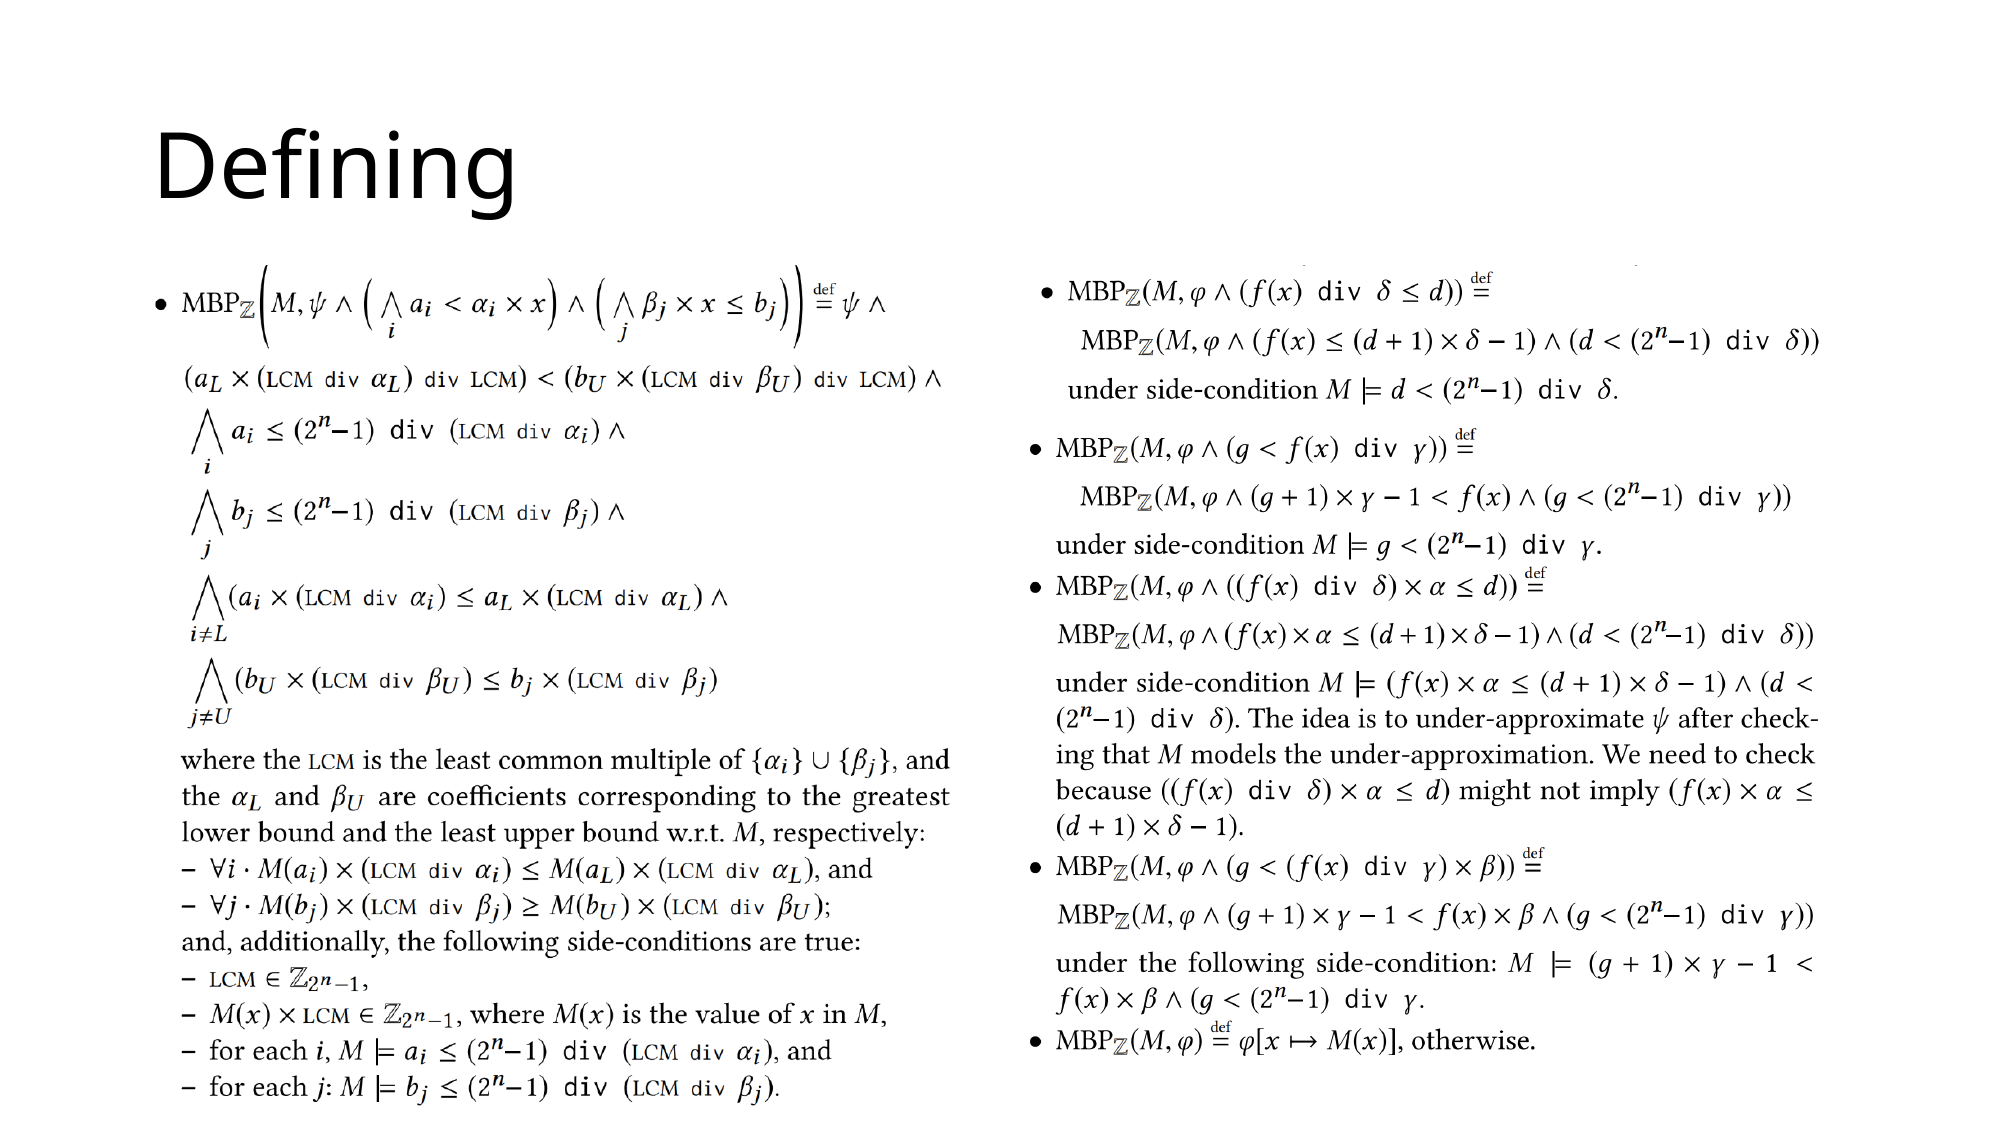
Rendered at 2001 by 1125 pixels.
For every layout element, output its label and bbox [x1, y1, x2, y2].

list [146, 265, 1008, 1108]
picture [1028, 424, 1832, 1060]
picture [1028, 265, 1841, 412]
